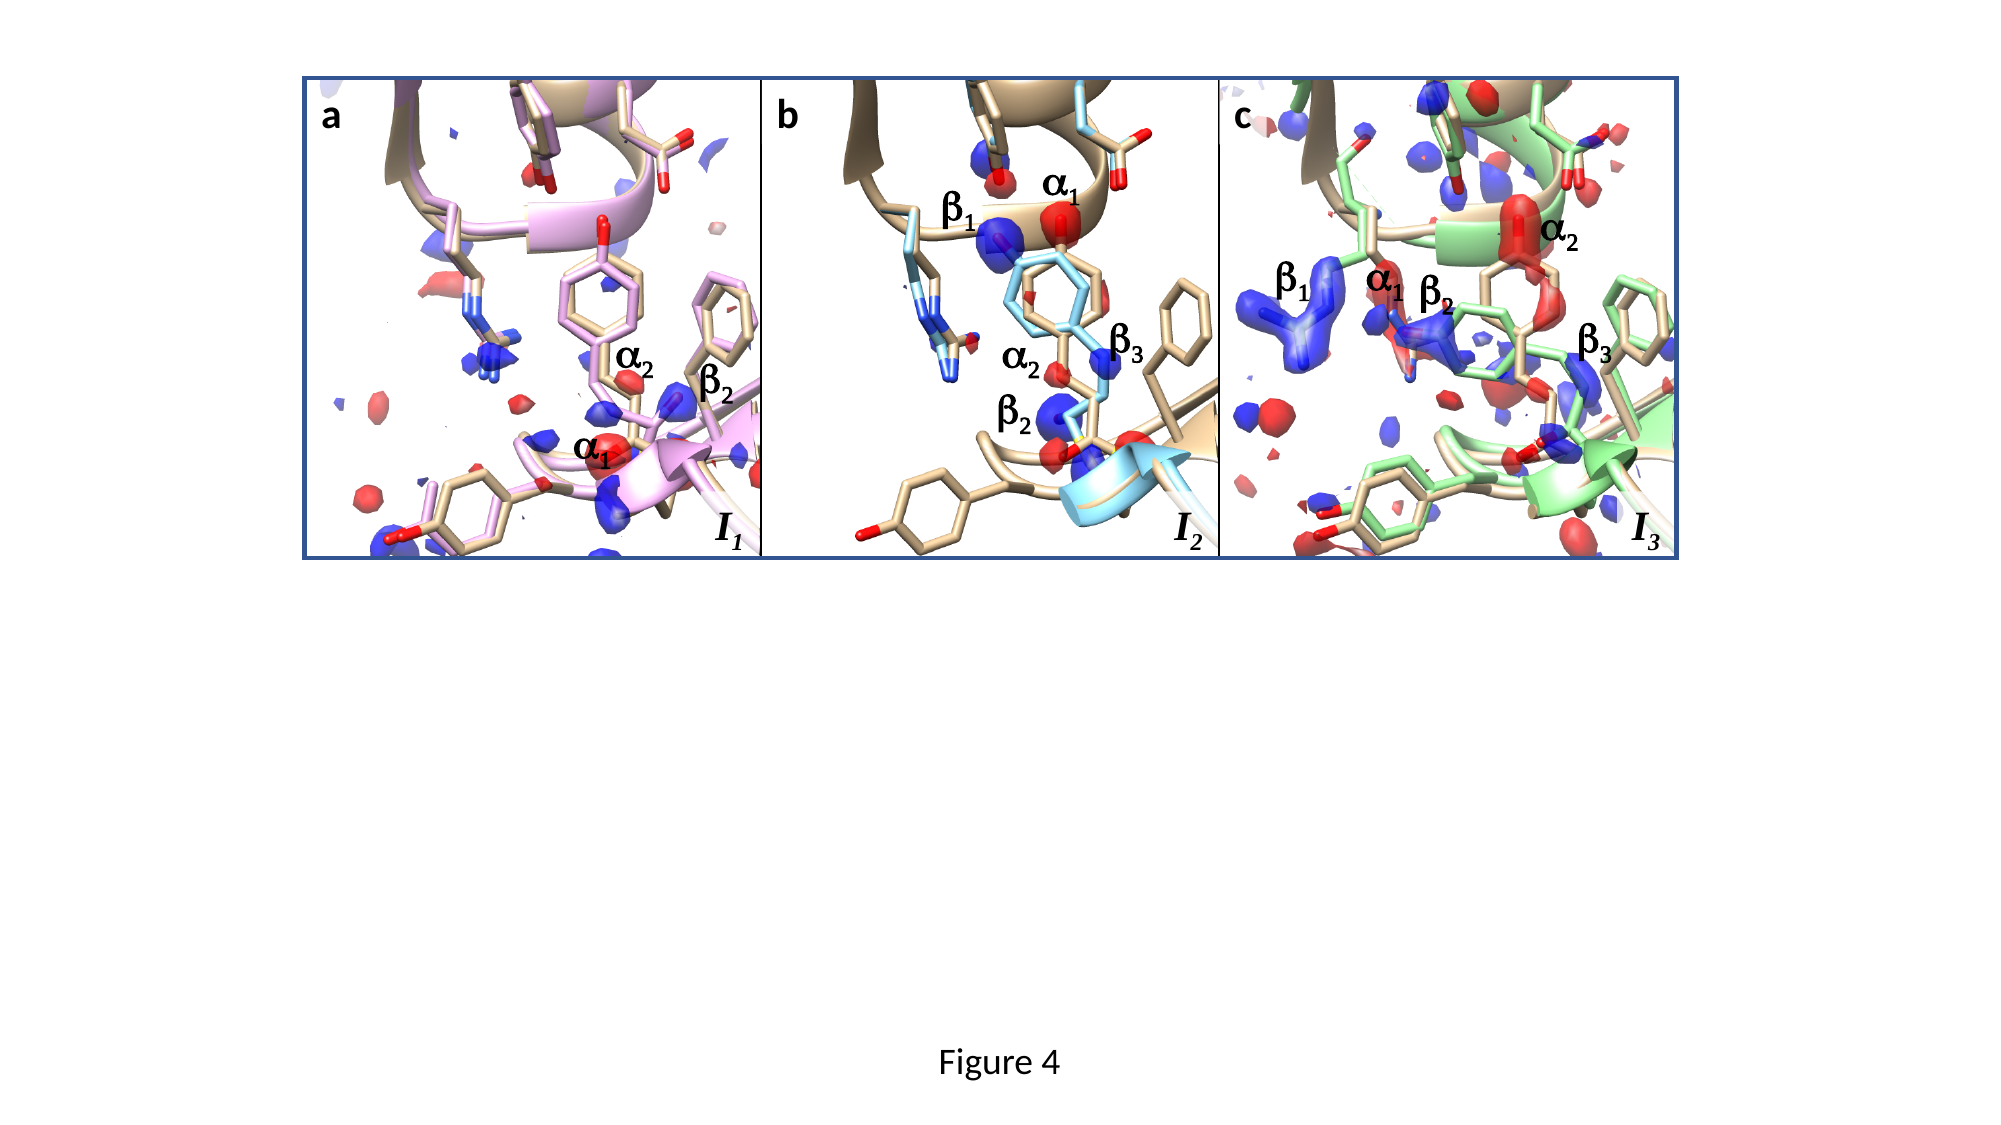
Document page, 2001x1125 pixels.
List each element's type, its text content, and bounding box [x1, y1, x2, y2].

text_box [303, 78, 1677, 559]
text_box Figure 4 [924, 1030, 1076, 1090]
